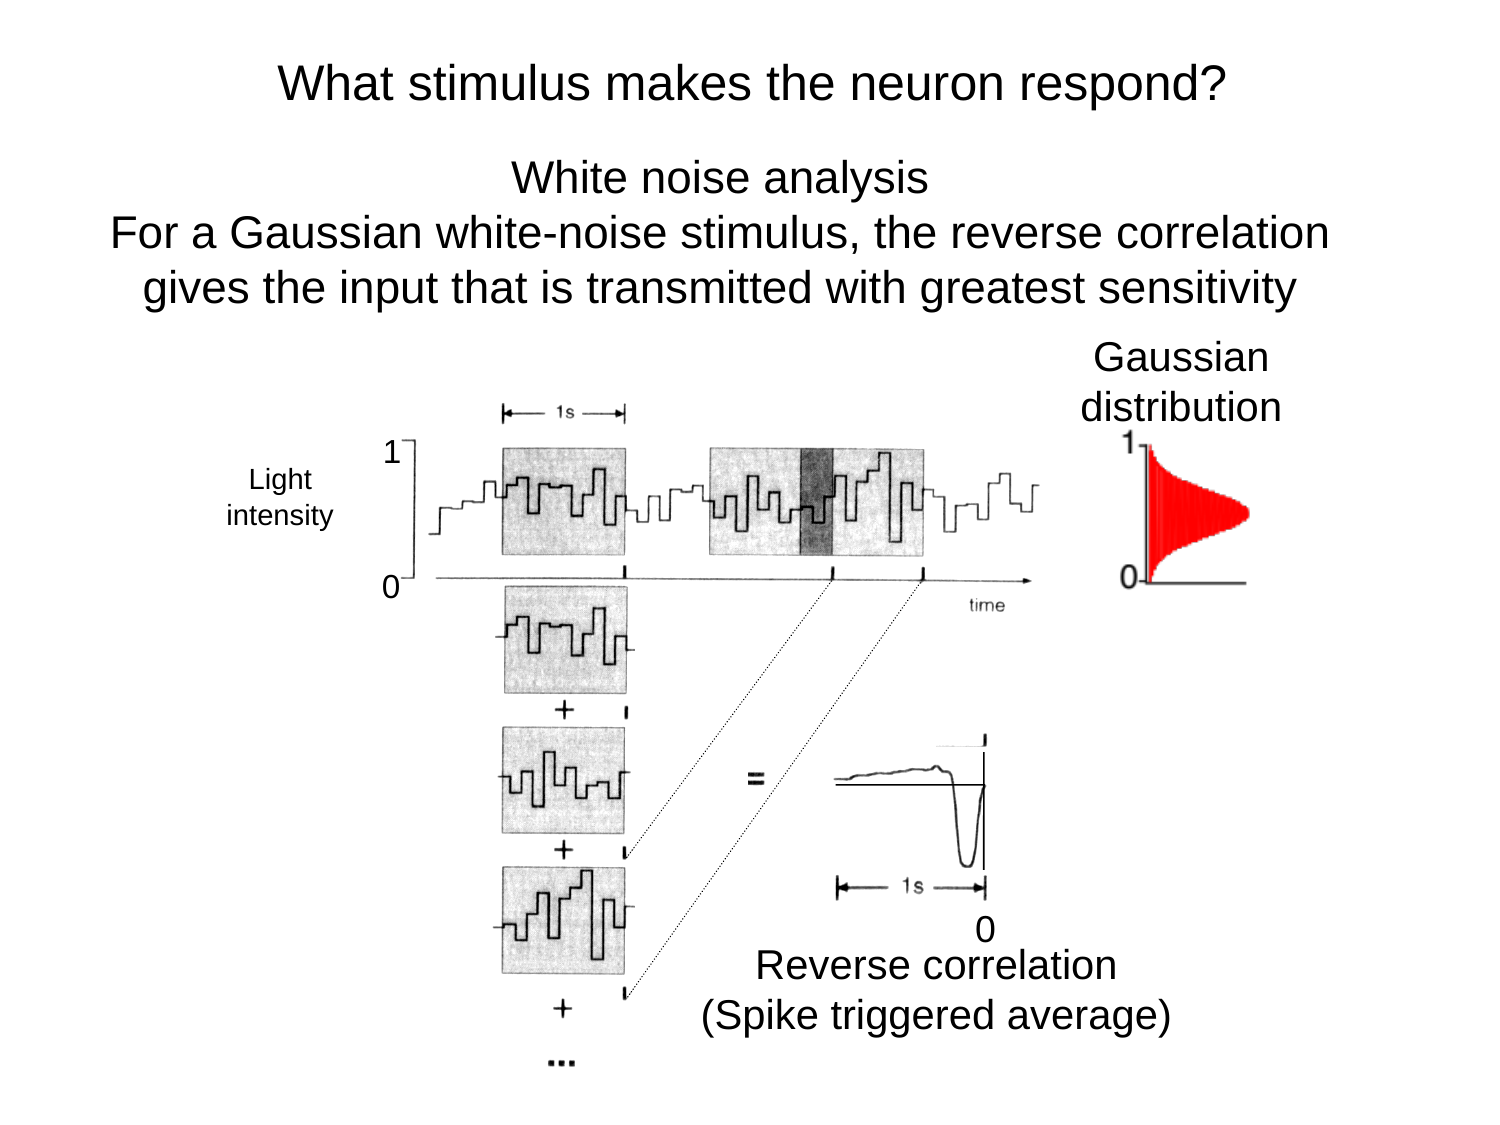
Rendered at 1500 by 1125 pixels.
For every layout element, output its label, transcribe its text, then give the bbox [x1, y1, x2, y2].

picture [1078, 411, 1315, 660]
text_box What stimulus makes the neuron respond? [262, 43, 1243, 119]
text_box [199, 399, 1187, 1076]
text_box Gaussian distribution [1011, 322, 1351, 438]
text_box White noise analysis For a Gaussian white-noise stimulus, the reverse correlation gives the input that is transmitted with greatest sensitivity [75, 140, 1366, 321]
